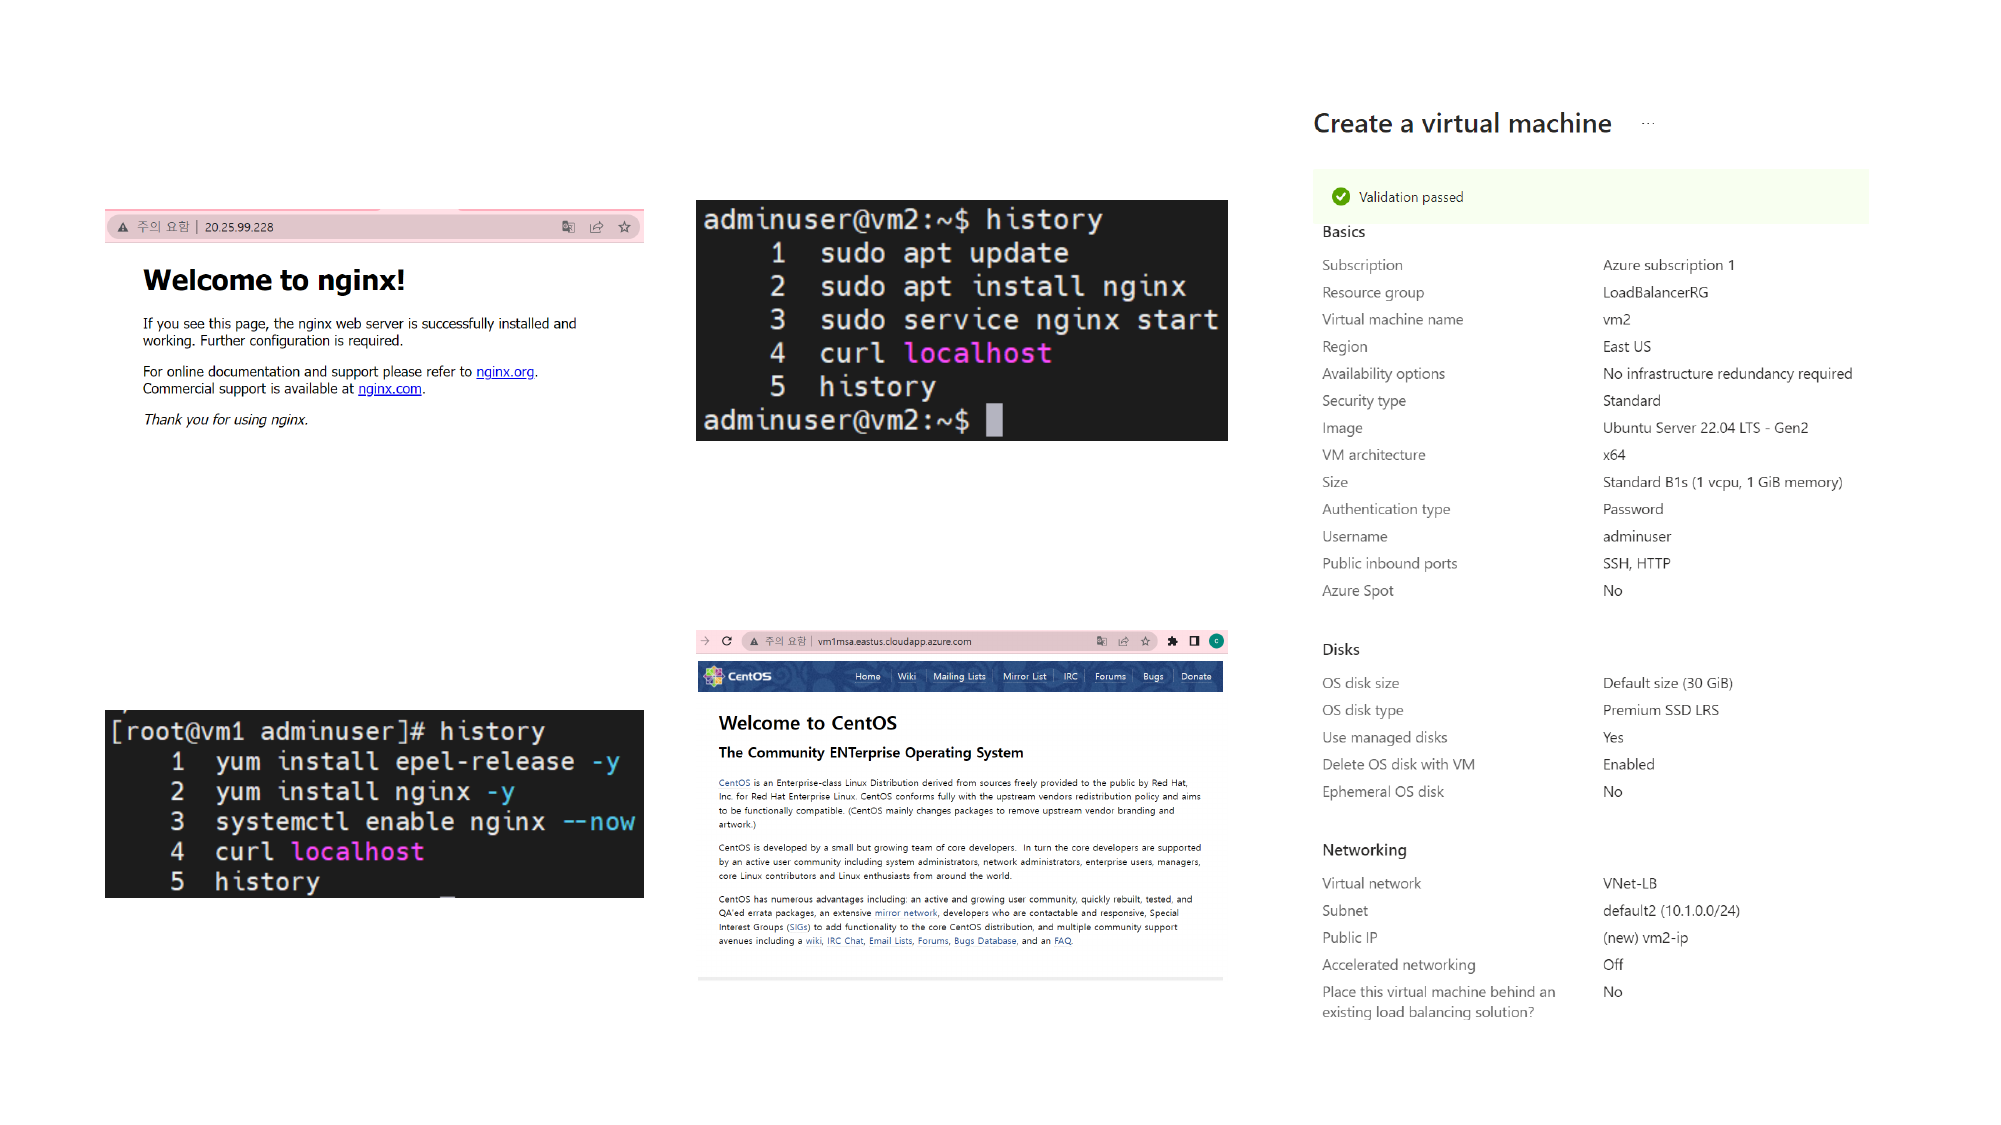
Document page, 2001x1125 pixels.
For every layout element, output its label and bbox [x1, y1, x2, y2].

picture [105, 209, 644, 433]
picture [1306, 105, 1869, 1020]
picture [696, 630, 1228, 982]
picture [696, 200, 1228, 441]
picture [105, 710, 644, 898]
